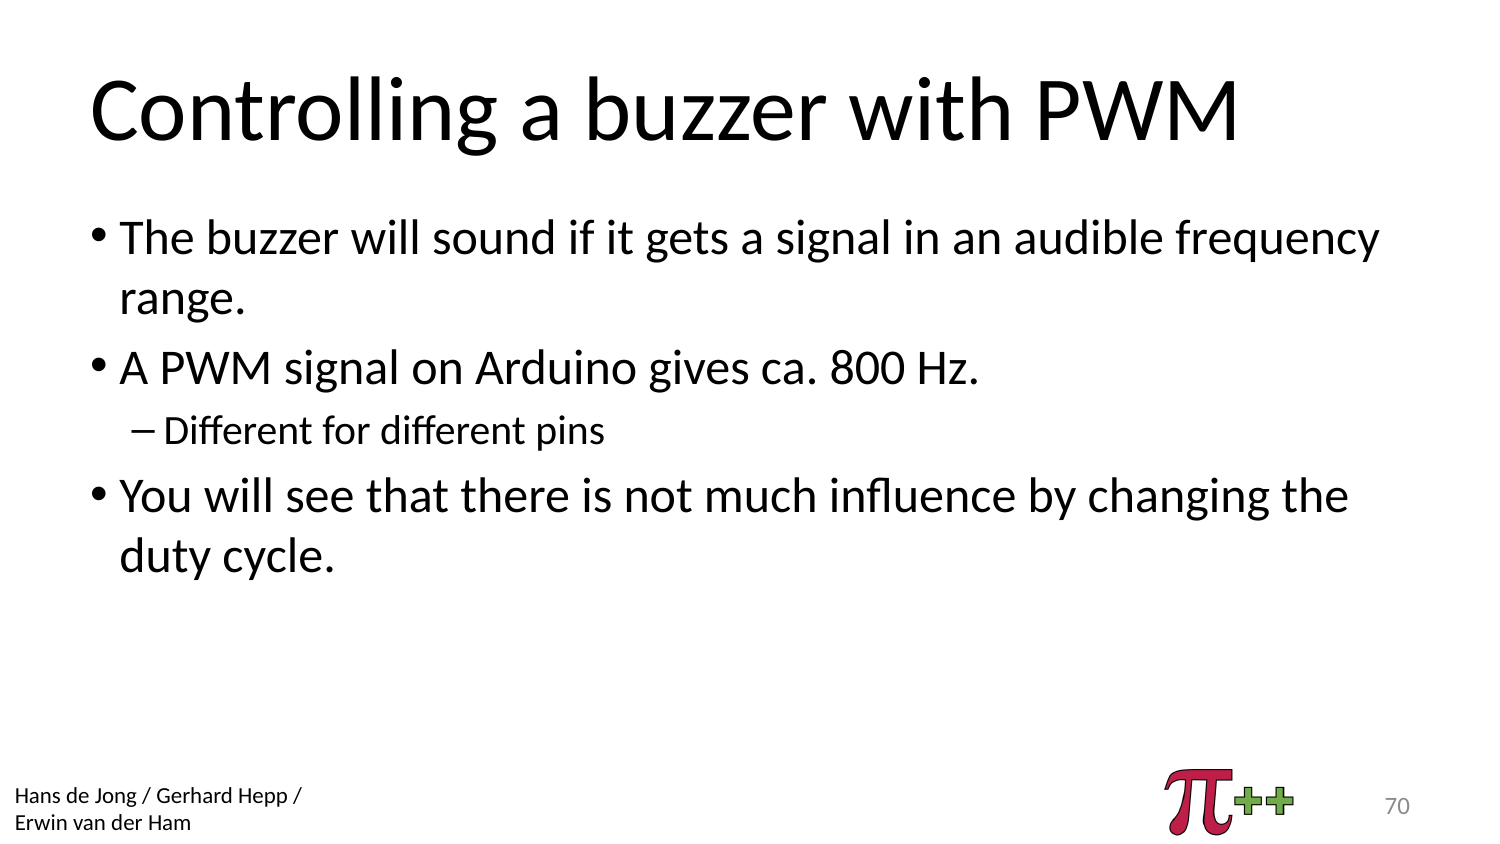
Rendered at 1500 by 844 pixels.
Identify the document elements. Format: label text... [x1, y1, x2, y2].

picture [1163, 768, 1294, 836]
title Controlling a buzzer with PWM [75, 33, 1425, 175]
list The buzzer will sound if it gets a signal in an audible frequency range. A PWM signal on Arduino gives ca. 800 Hz. Different for different pins You will see that there is not much influence by changing the duty cycle. [75, 196, 1425, 754]
slide_number 70 [1340, 782, 1425, 827]
